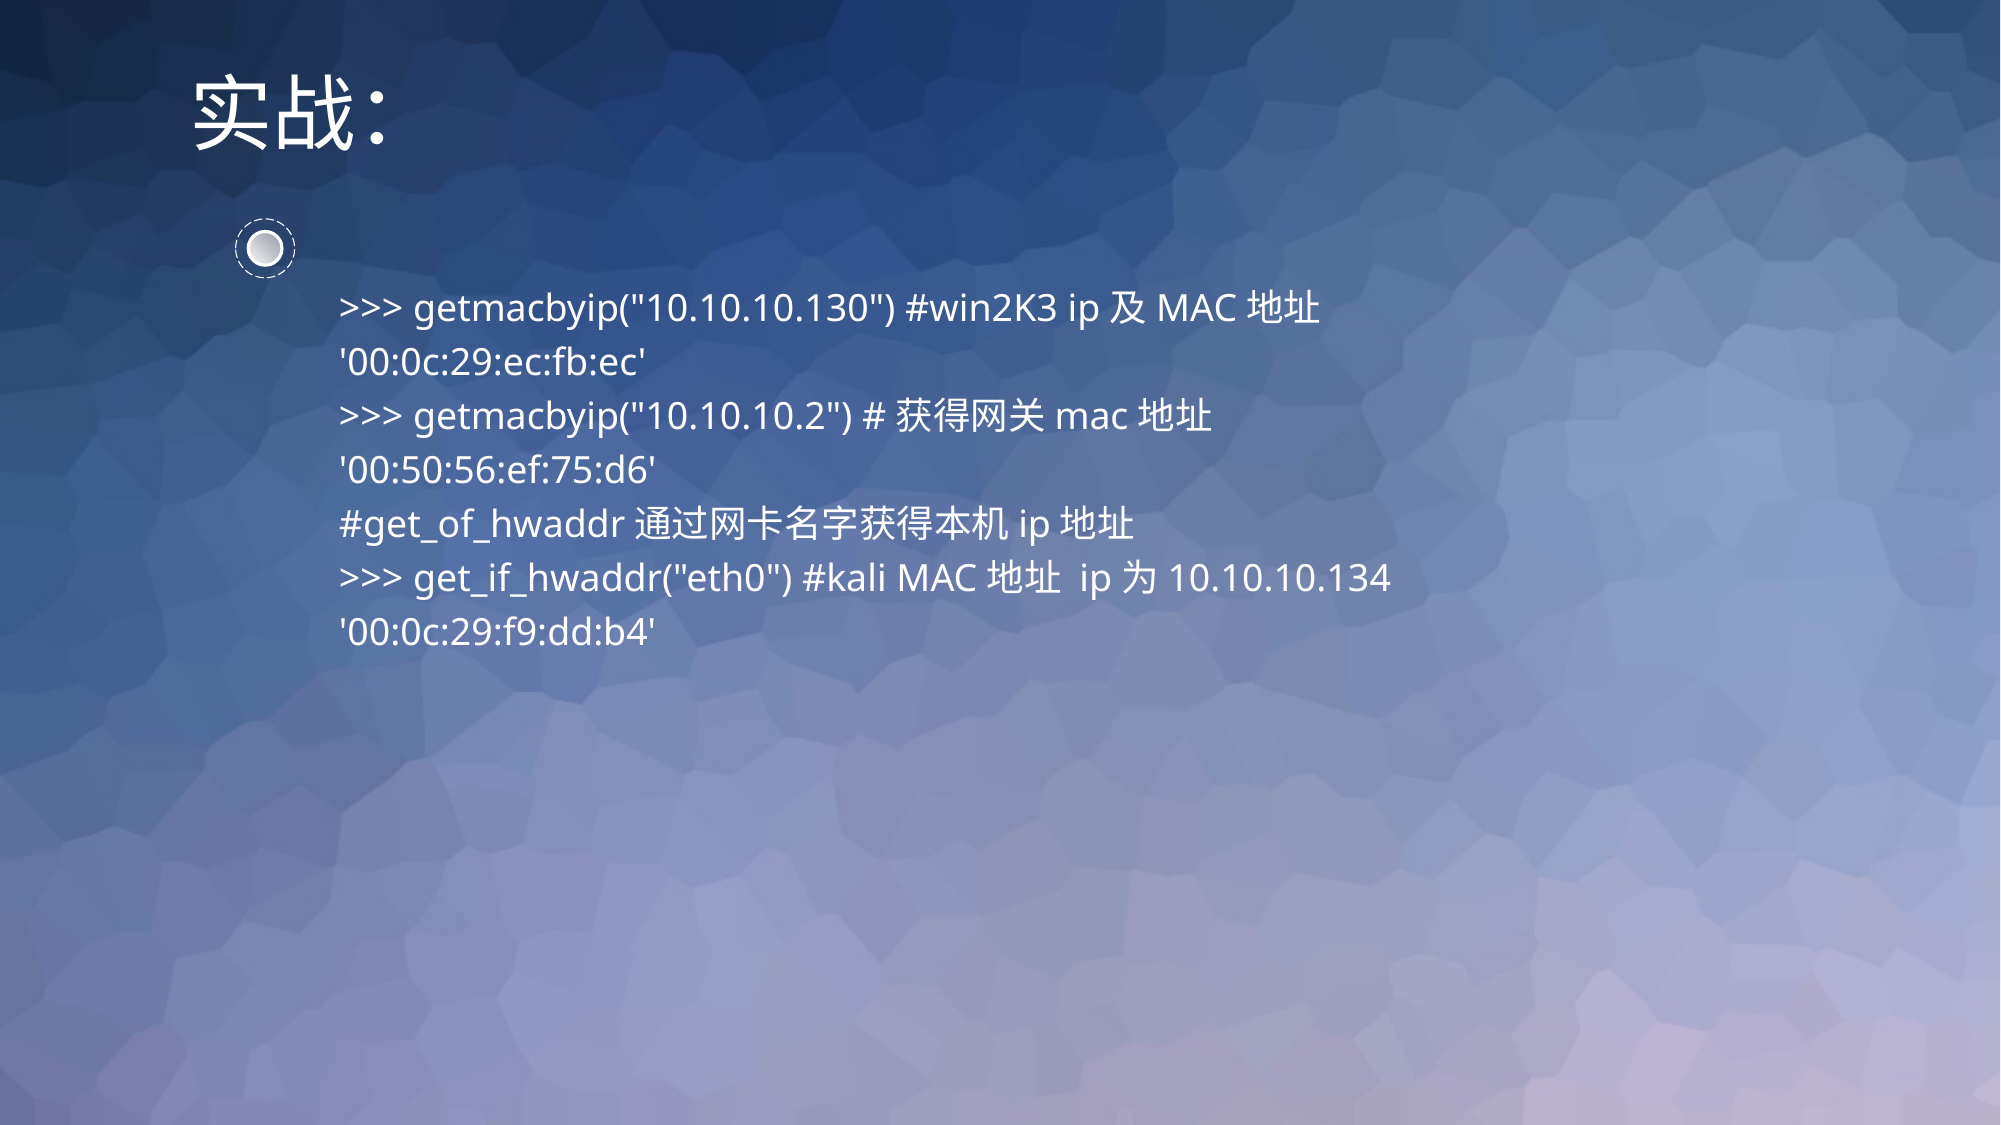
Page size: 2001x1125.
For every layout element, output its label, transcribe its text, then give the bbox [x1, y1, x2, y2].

picture [0, 0, 2001, 1125]
text_box 实战： [174, 54, 684, 169]
text_box >>> getmacbyip("10.10.10.130") #win2K3 ip及MAC地址 '00:0c:29:ec:fb:ec' >>> getmacbyip("10.10.10.2") #获得网关mac地址 '00:50:56:ef:75:d6' #get_of_hwaddr通过网卡名字获得本机ip地址 >>> get_if_hwaddr("eth0") #kali MAC地址 ip为10.10.10.134 '00:0c:29:f9:dd:b4' [324, 268, 1729, 661]
text_box [235, 218, 296, 279]
